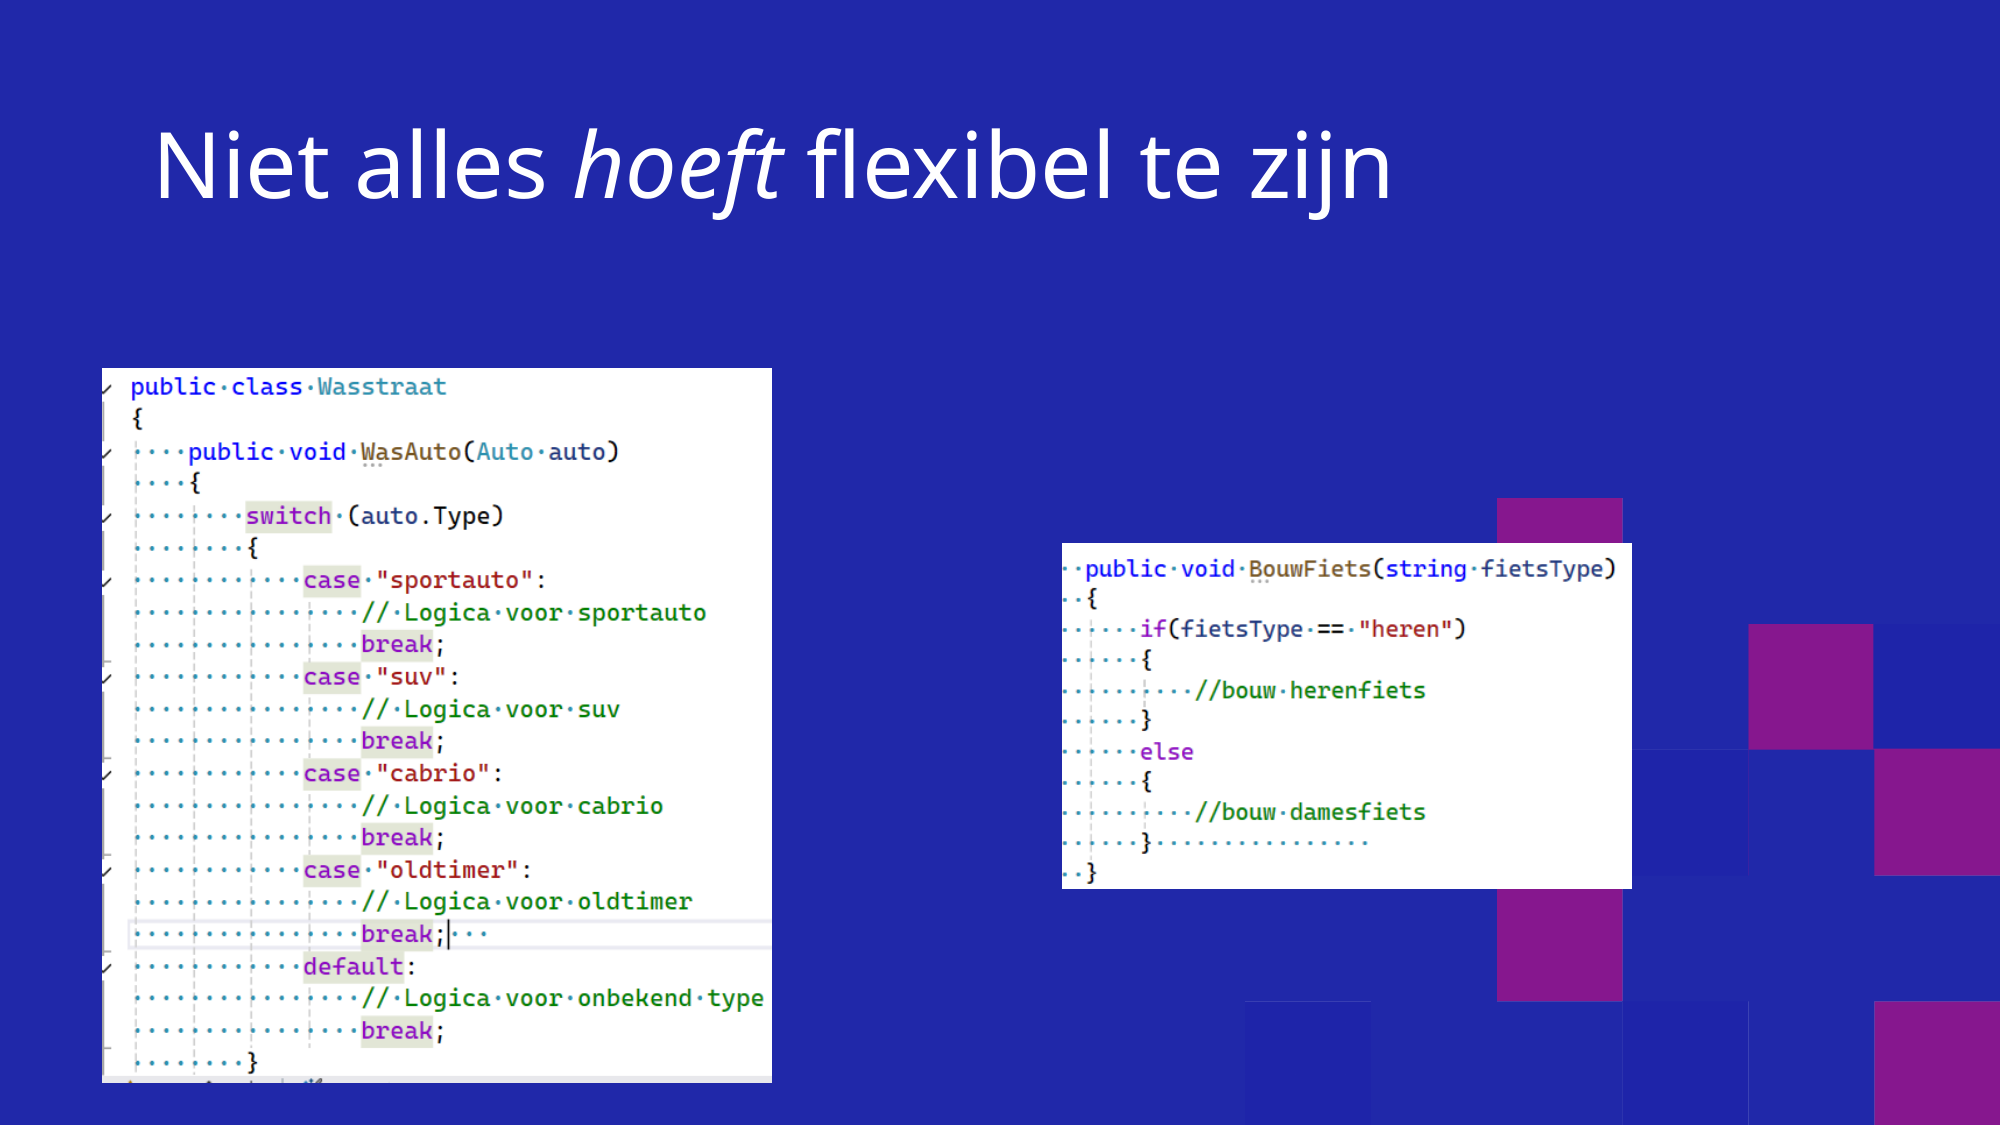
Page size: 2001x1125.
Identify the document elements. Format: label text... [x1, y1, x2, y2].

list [1061, 542, 1632, 889]
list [102, 368, 772, 1083]
title Niet alles hoeft flexibel te zijn [137, 59, 1863, 278]
